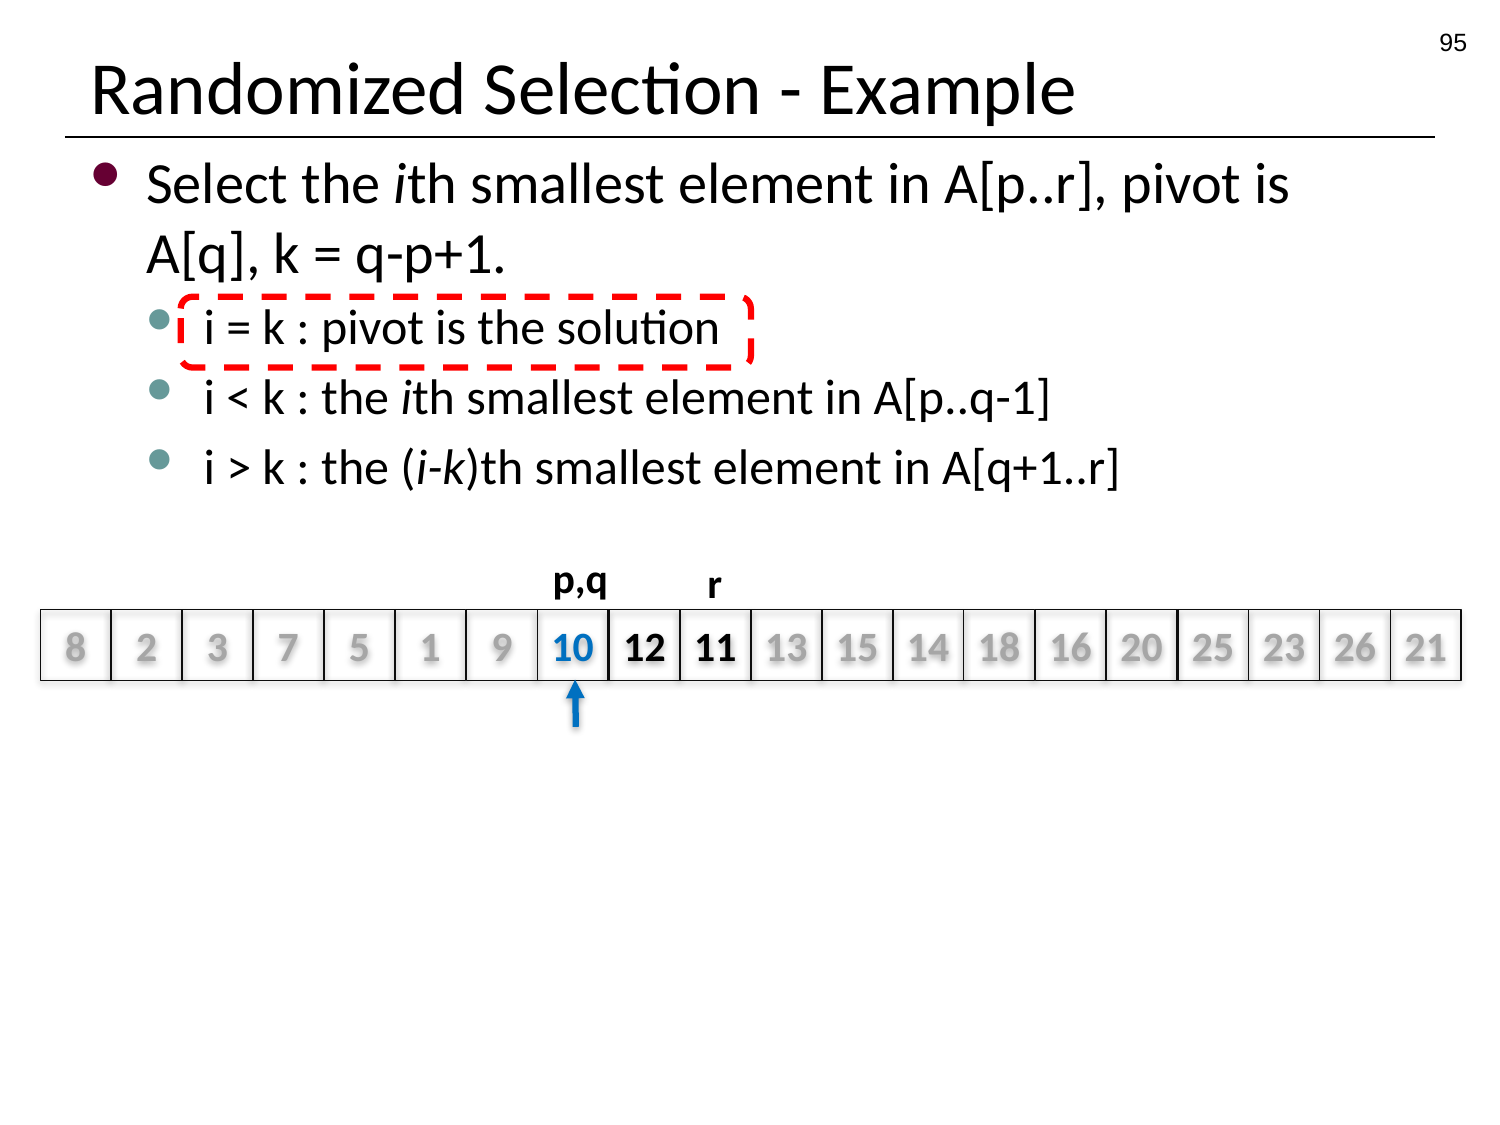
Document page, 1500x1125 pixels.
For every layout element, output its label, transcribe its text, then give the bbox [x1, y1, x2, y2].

text_box 13 [750, 609, 820, 681]
text_box 9 [466, 609, 536, 681]
text_box 15 [821, 609, 891, 681]
text_box 3 [181, 609, 251, 681]
text_box 16 [1035, 609, 1104, 681]
text_box 18 [963, 609, 1033, 681]
text_box p,q [537, 544, 624, 609]
text_box 11 [679, 609, 749, 681]
text_box 20 [1105, 609, 1176, 681]
text_box 23 [1248, 609, 1318, 681]
text_box 2 [110, 609, 180, 681]
text_box 12 [608, 609, 678, 681]
text_box 10 [537, 609, 607, 681]
text_box [180, 296, 751, 368]
text_box 26 [1319, 609, 1389, 681]
text_box 14 [892, 609, 962, 681]
text_box 8 [40, 609, 109, 681]
slide_number 95 [1131, 18, 1483, 62]
text_box 21 [1390, 609, 1462, 681]
text_box r [692, 549, 738, 615]
text_box 25 [1177, 609, 1247, 681]
text_box 1 [394, 609, 465, 681]
title Randomized Selection - Example [75, 20, 1425, 138]
text_box 7 [252, 609, 322, 681]
text_box 5 [323, 609, 393, 681]
